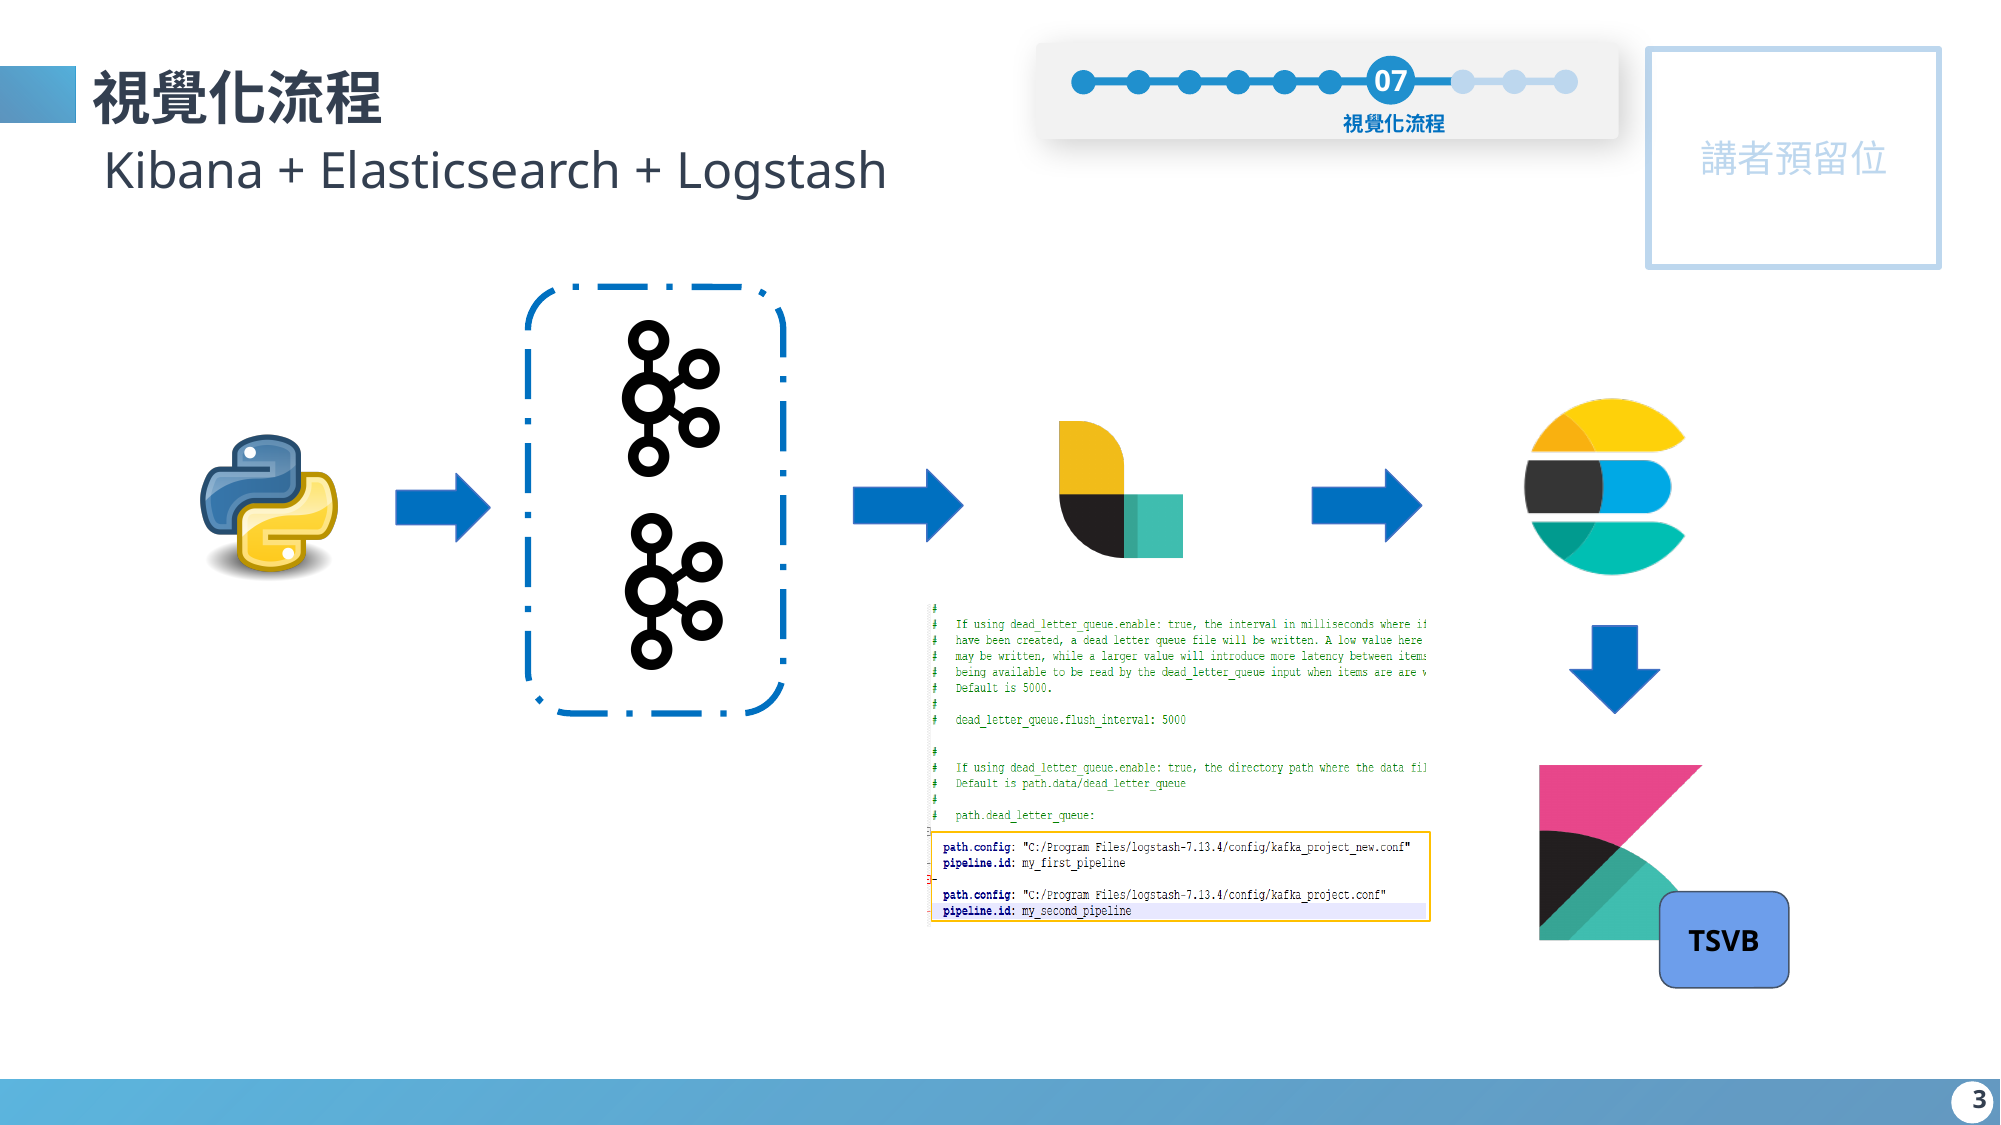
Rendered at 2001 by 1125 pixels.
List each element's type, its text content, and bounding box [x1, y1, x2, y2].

text_box [853, 469, 964, 542]
text_box [1312, 469, 1422, 542]
picture [926, 604, 1427, 928]
text_box TSVB [1659, 891, 1789, 988]
picture [190, 430, 347, 585]
picture [1503, 388, 1727, 588]
text_box [396, 473, 491, 542]
text_box [527, 286, 784, 714]
picture [1482, 765, 1760, 949]
picture [1026, 421, 1216, 566]
picture [595, 513, 755, 670]
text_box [1035, 42, 1619, 159]
text_box [1569, 625, 1660, 714]
slide_number 3 [1551, 1070, 2000, 1125]
text_box 視覺化流程 [77, 53, 957, 139]
picture [592, 320, 751, 477]
title Kibana + Elasticsearch + Logstash [88, 109, 1293, 232]
